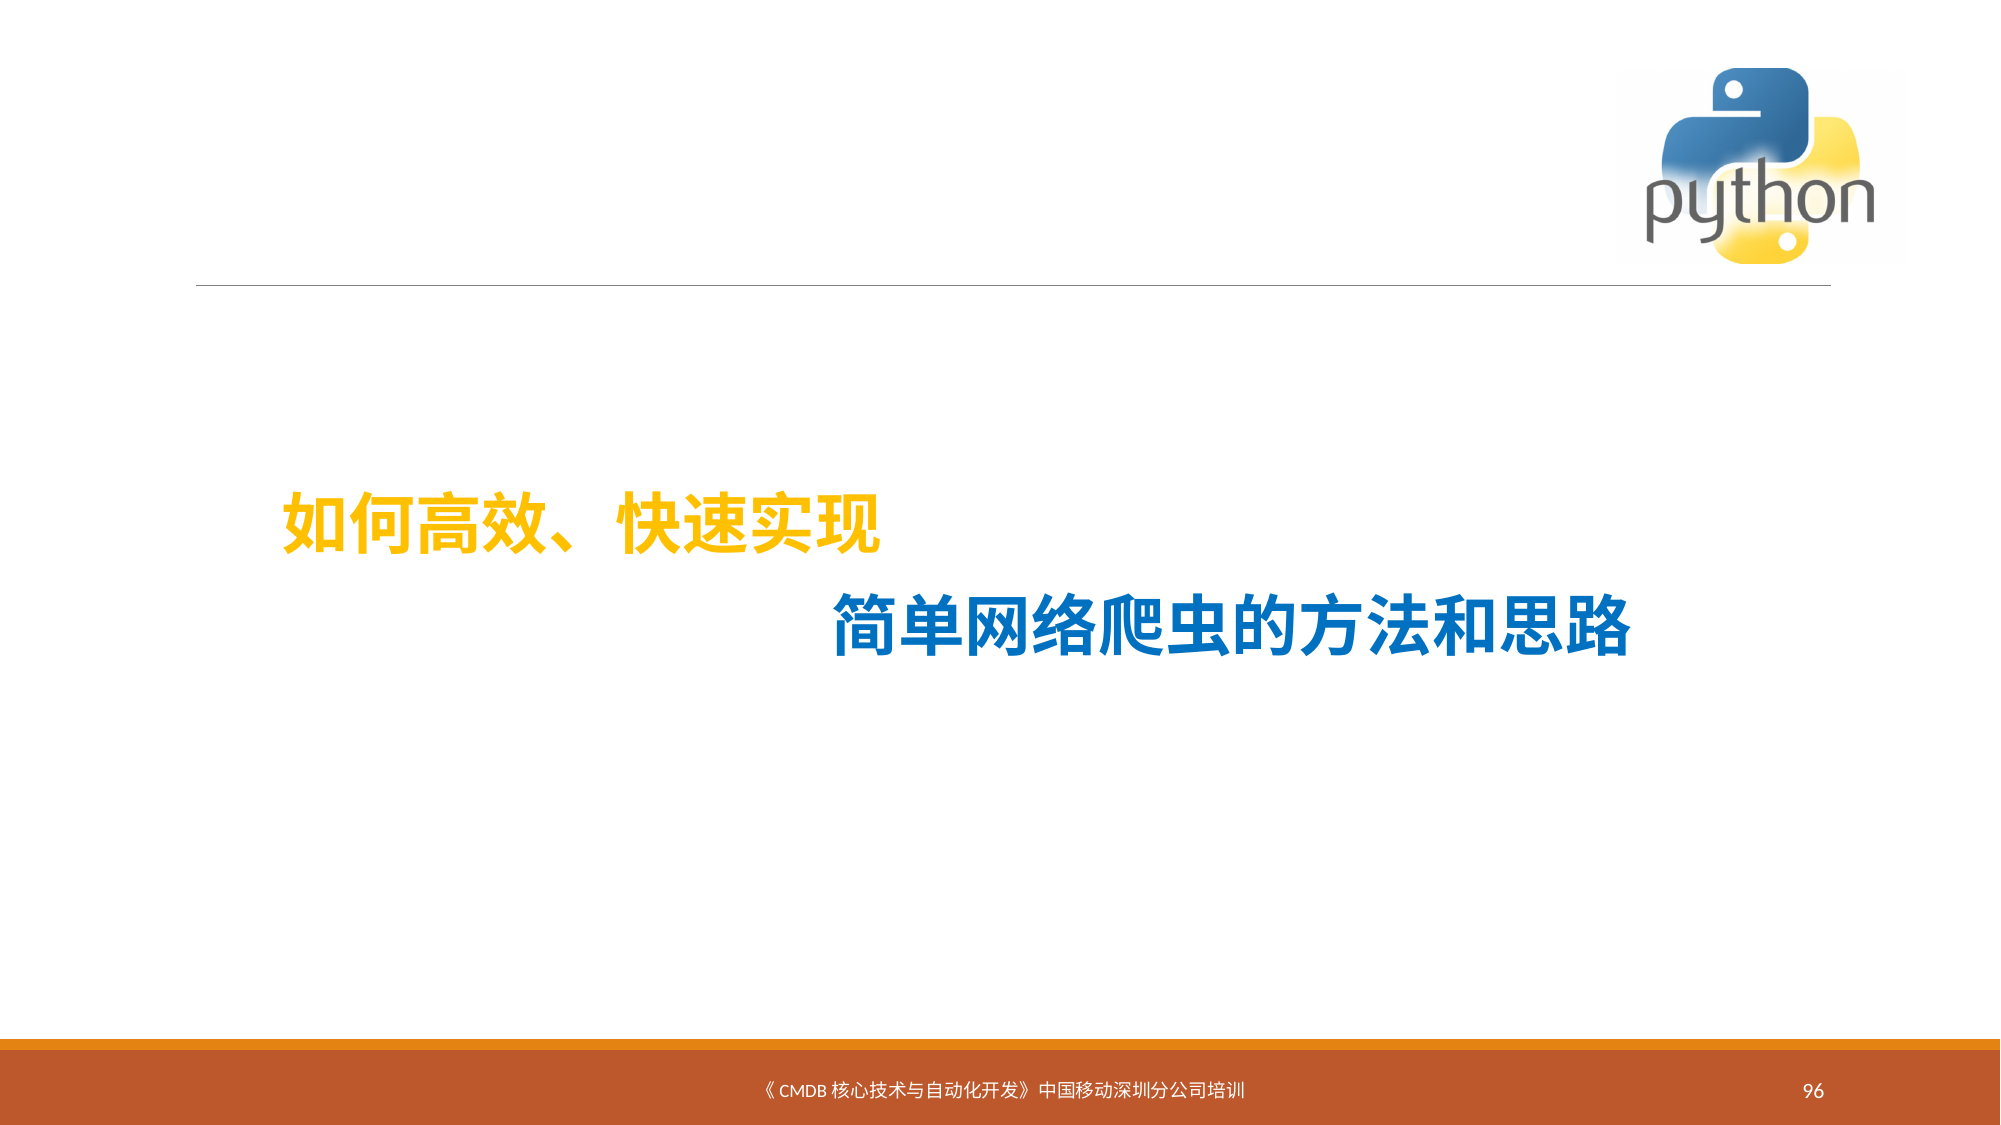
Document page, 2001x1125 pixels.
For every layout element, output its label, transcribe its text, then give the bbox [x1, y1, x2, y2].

slide_number 96 [1624, 1059, 1840, 1120]
list 如何高效、快速实现 简单网络爬虫的方法和思路 [266, 483, 1734, 681]
footer 《CMDB核心技术与自动化开发》中国移动深圳分公司培训 [604, 1059, 1396, 1120]
picture [1616, 68, 1906, 264]
